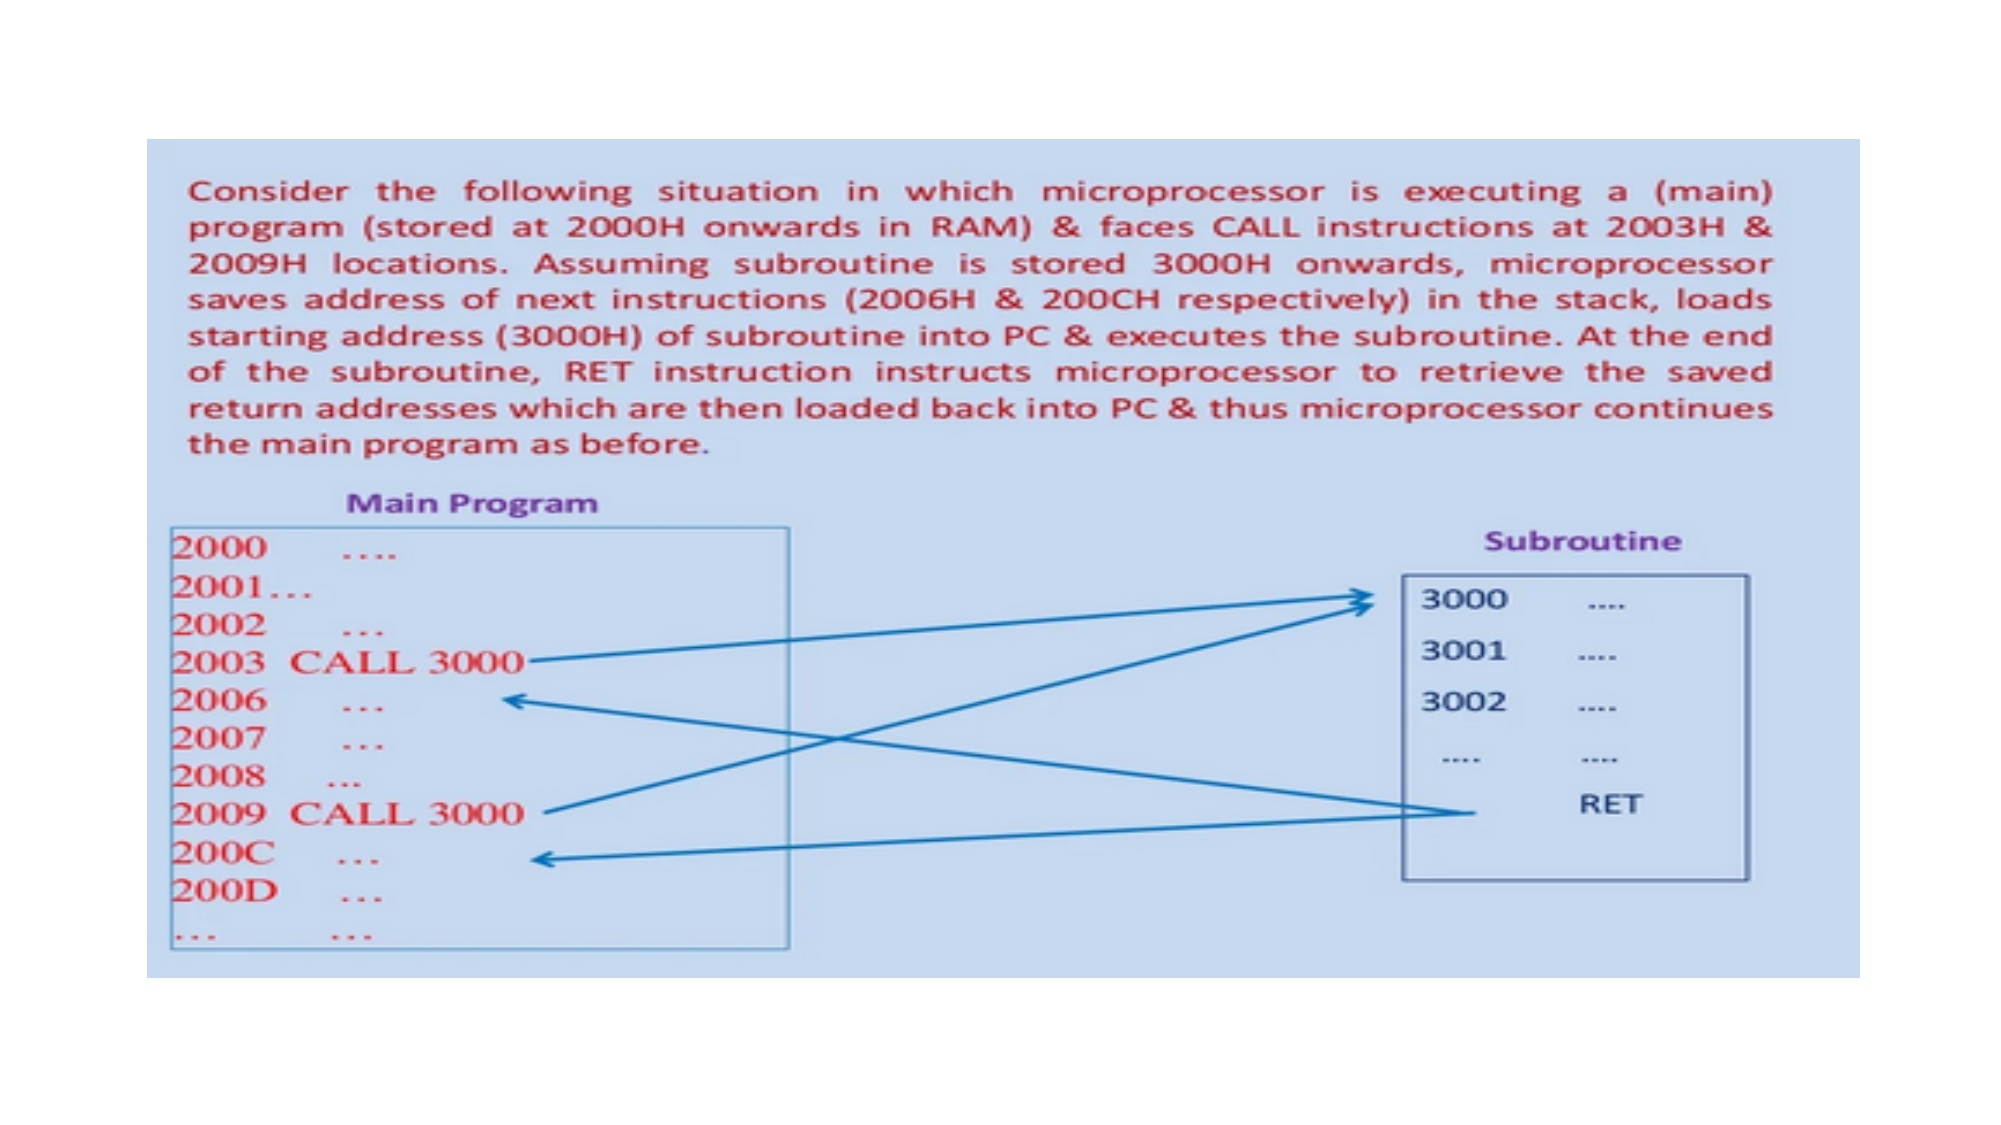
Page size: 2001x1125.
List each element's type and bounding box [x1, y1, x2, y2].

picture [147, 139, 1860, 978]
